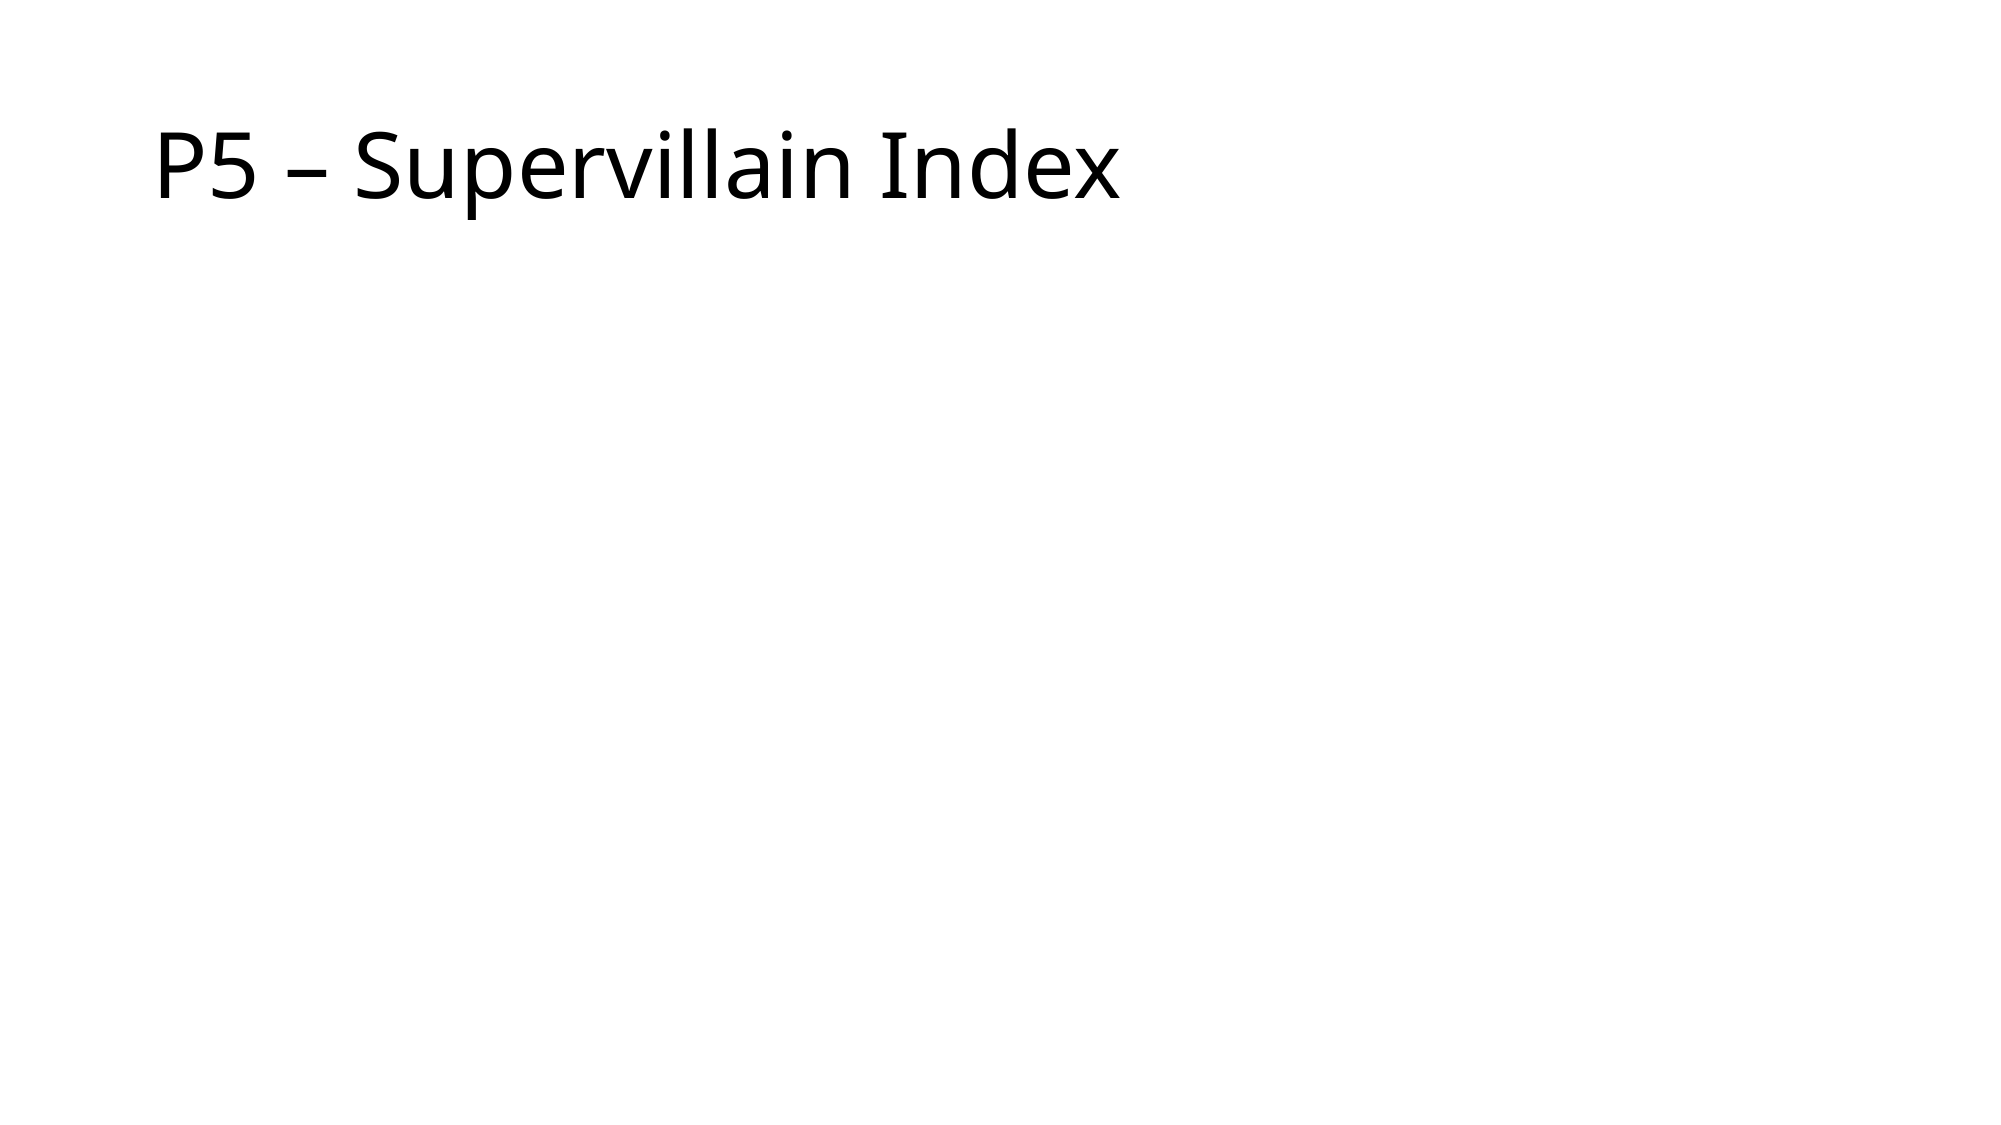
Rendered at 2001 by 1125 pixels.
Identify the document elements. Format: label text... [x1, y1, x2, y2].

title P5 – Supervillain Index [137, 59, 1863, 278]
